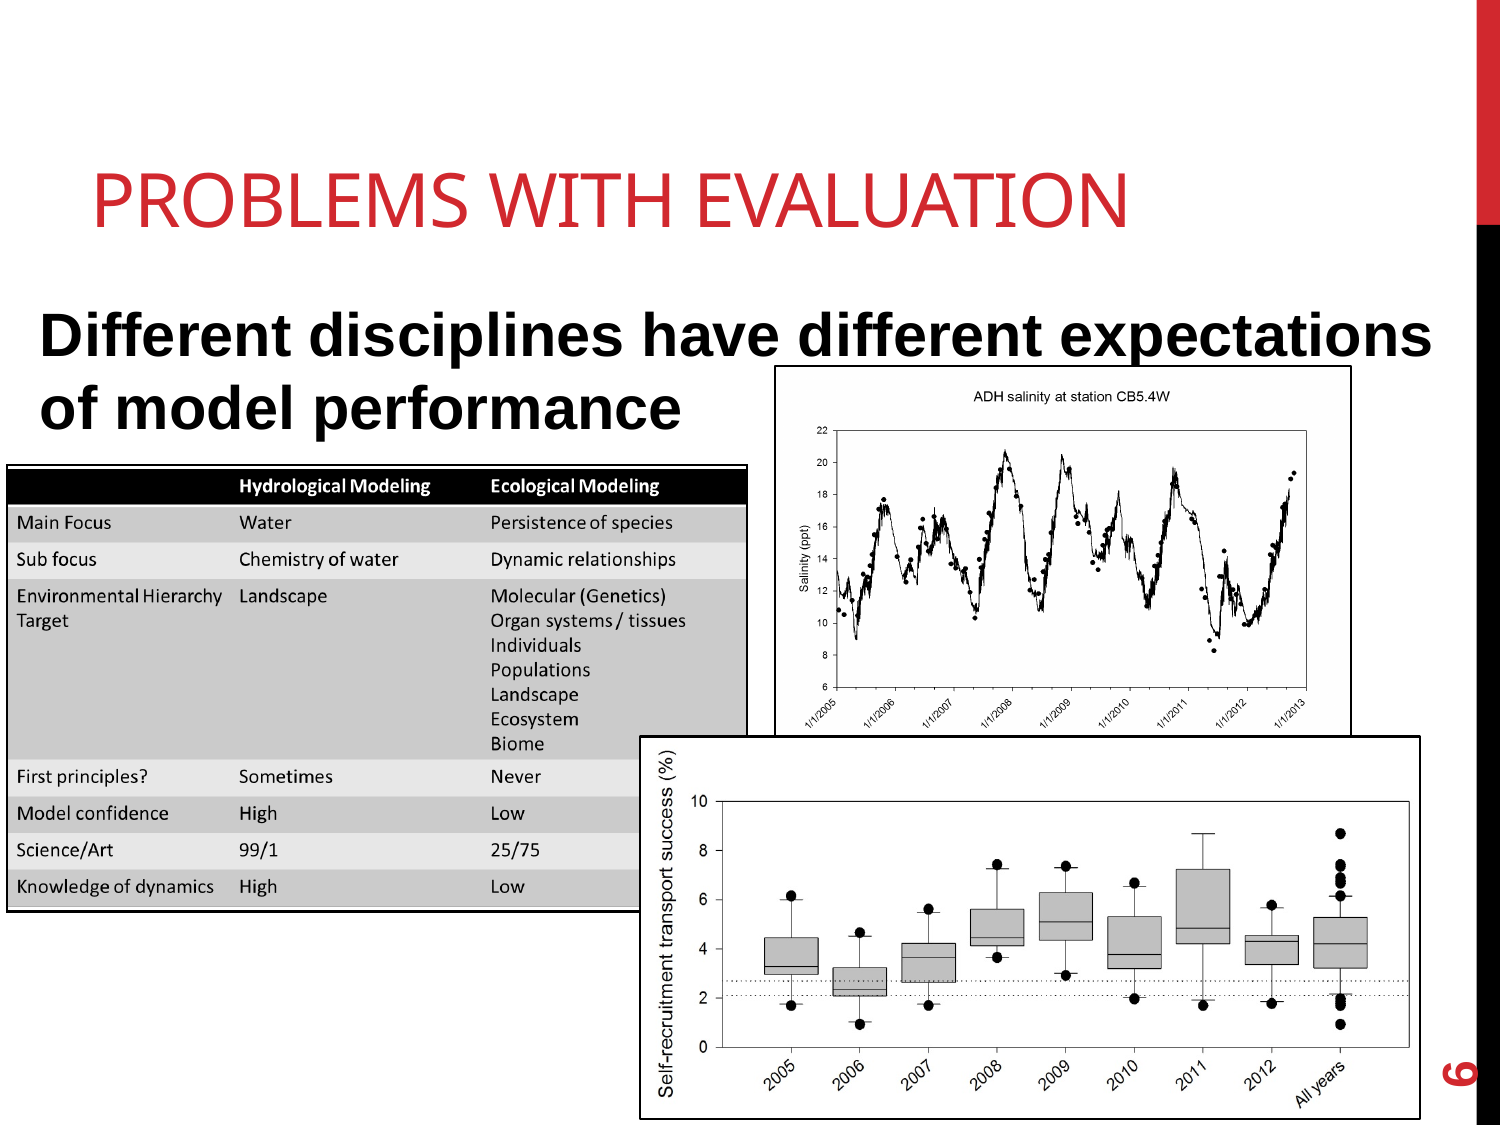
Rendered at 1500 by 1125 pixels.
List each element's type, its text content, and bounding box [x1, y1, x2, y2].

slide_number 6 [1428, 887, 1488, 1104]
picture [7, 366, 1420, 1119]
list Different disciplines have different expectations of model performance [24, 287, 1488, 450]
title Problems with evaluation [75, 25, 1405, 250]
